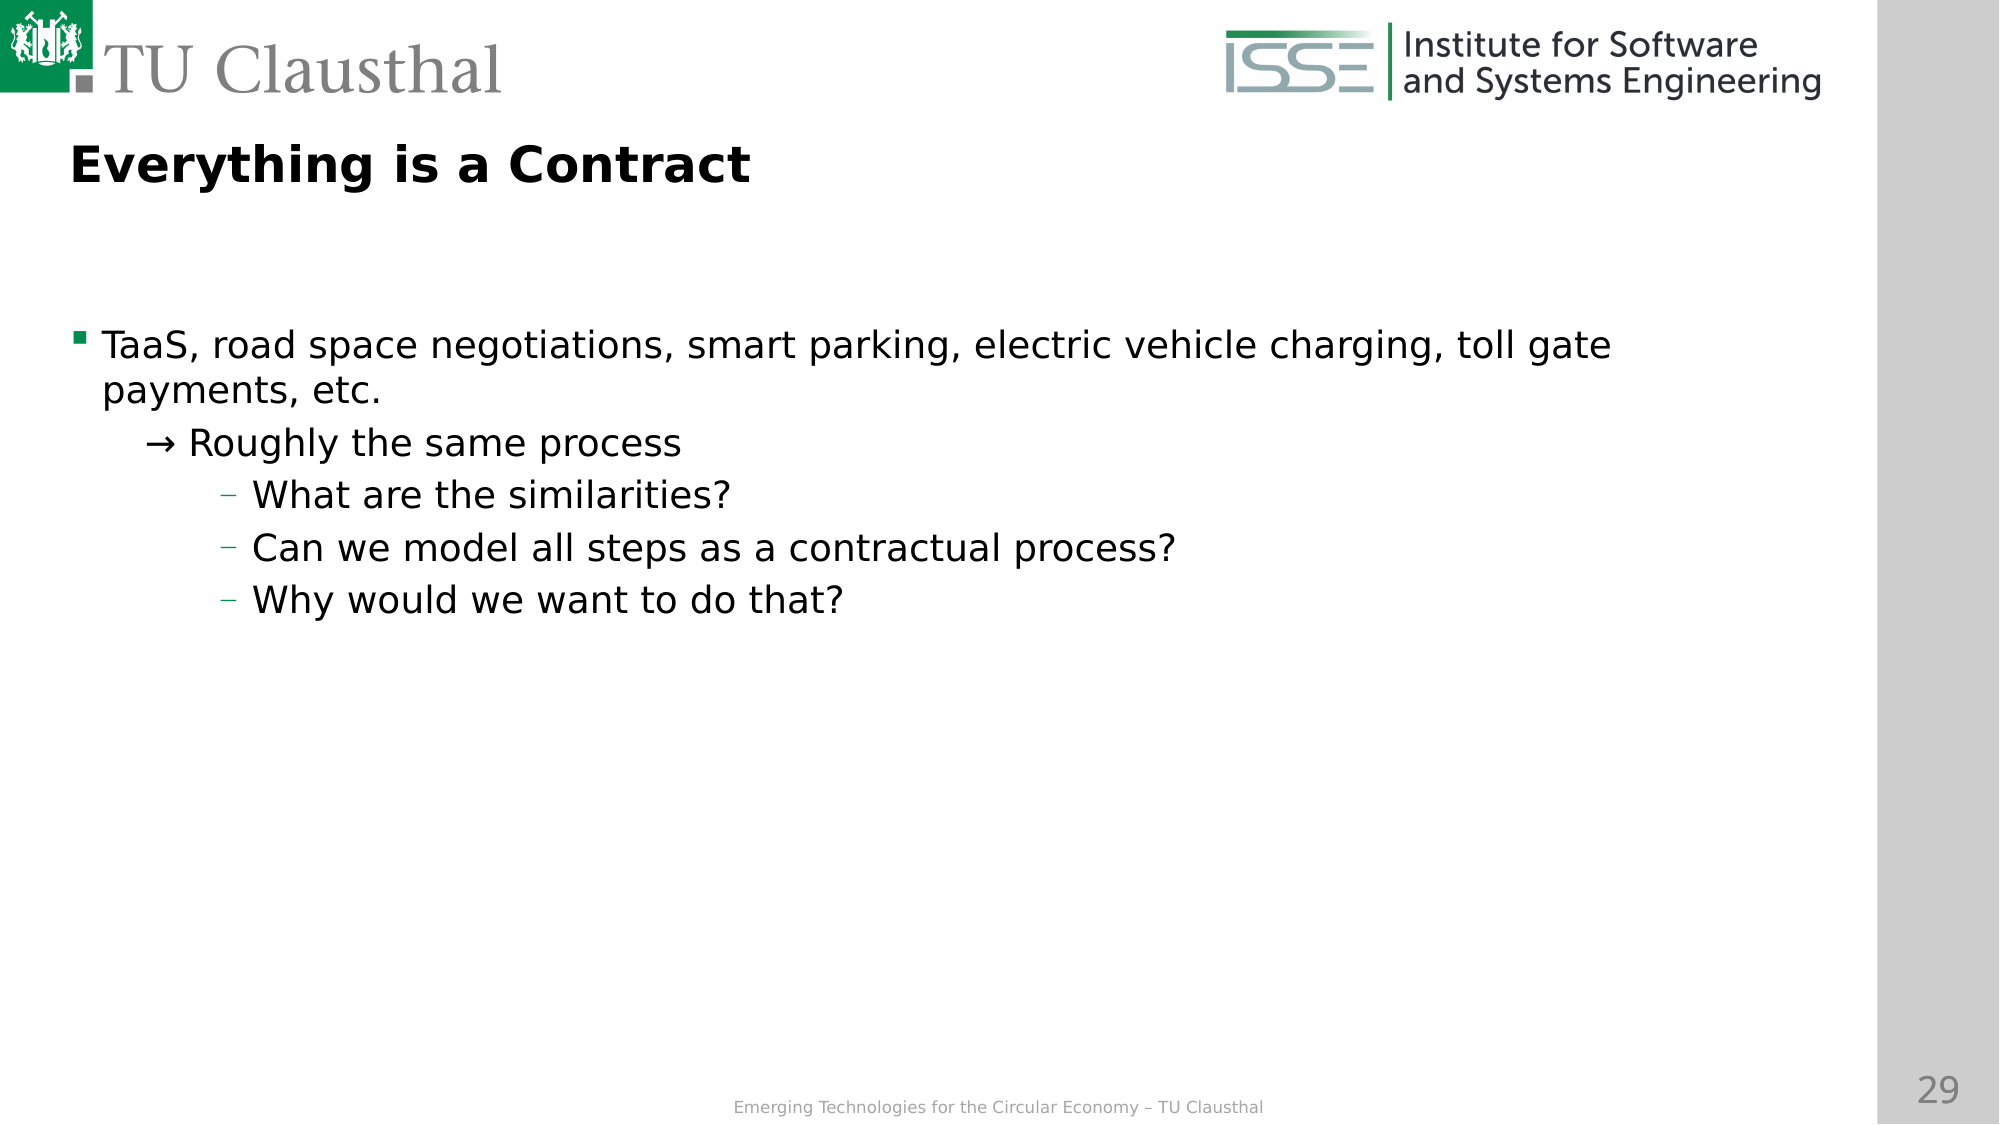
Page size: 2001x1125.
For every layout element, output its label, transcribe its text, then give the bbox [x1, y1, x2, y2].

picture [0, 0, 501, 93]
text_box TaaS, road space negotiations, smart parking, electric vehicle charging, toll gate payments, etc. → Roughly the same process What are the similarities? Can we model all steps as a contractual process? Why would we want to do that? Abstraction towards a general lifecycle for value exchange, collaborations, and business enactments of the M2X Economy → We stipulate that all M2X-related interactions, transactions, collaborations, and further enactments can be governed and represented using a blockchain-based smart contract. [55, 208, 1818, 1034]
text_box Everything is a Contract [55, 125, 1818, 208]
picture [1218, 22, 1826, 107]
